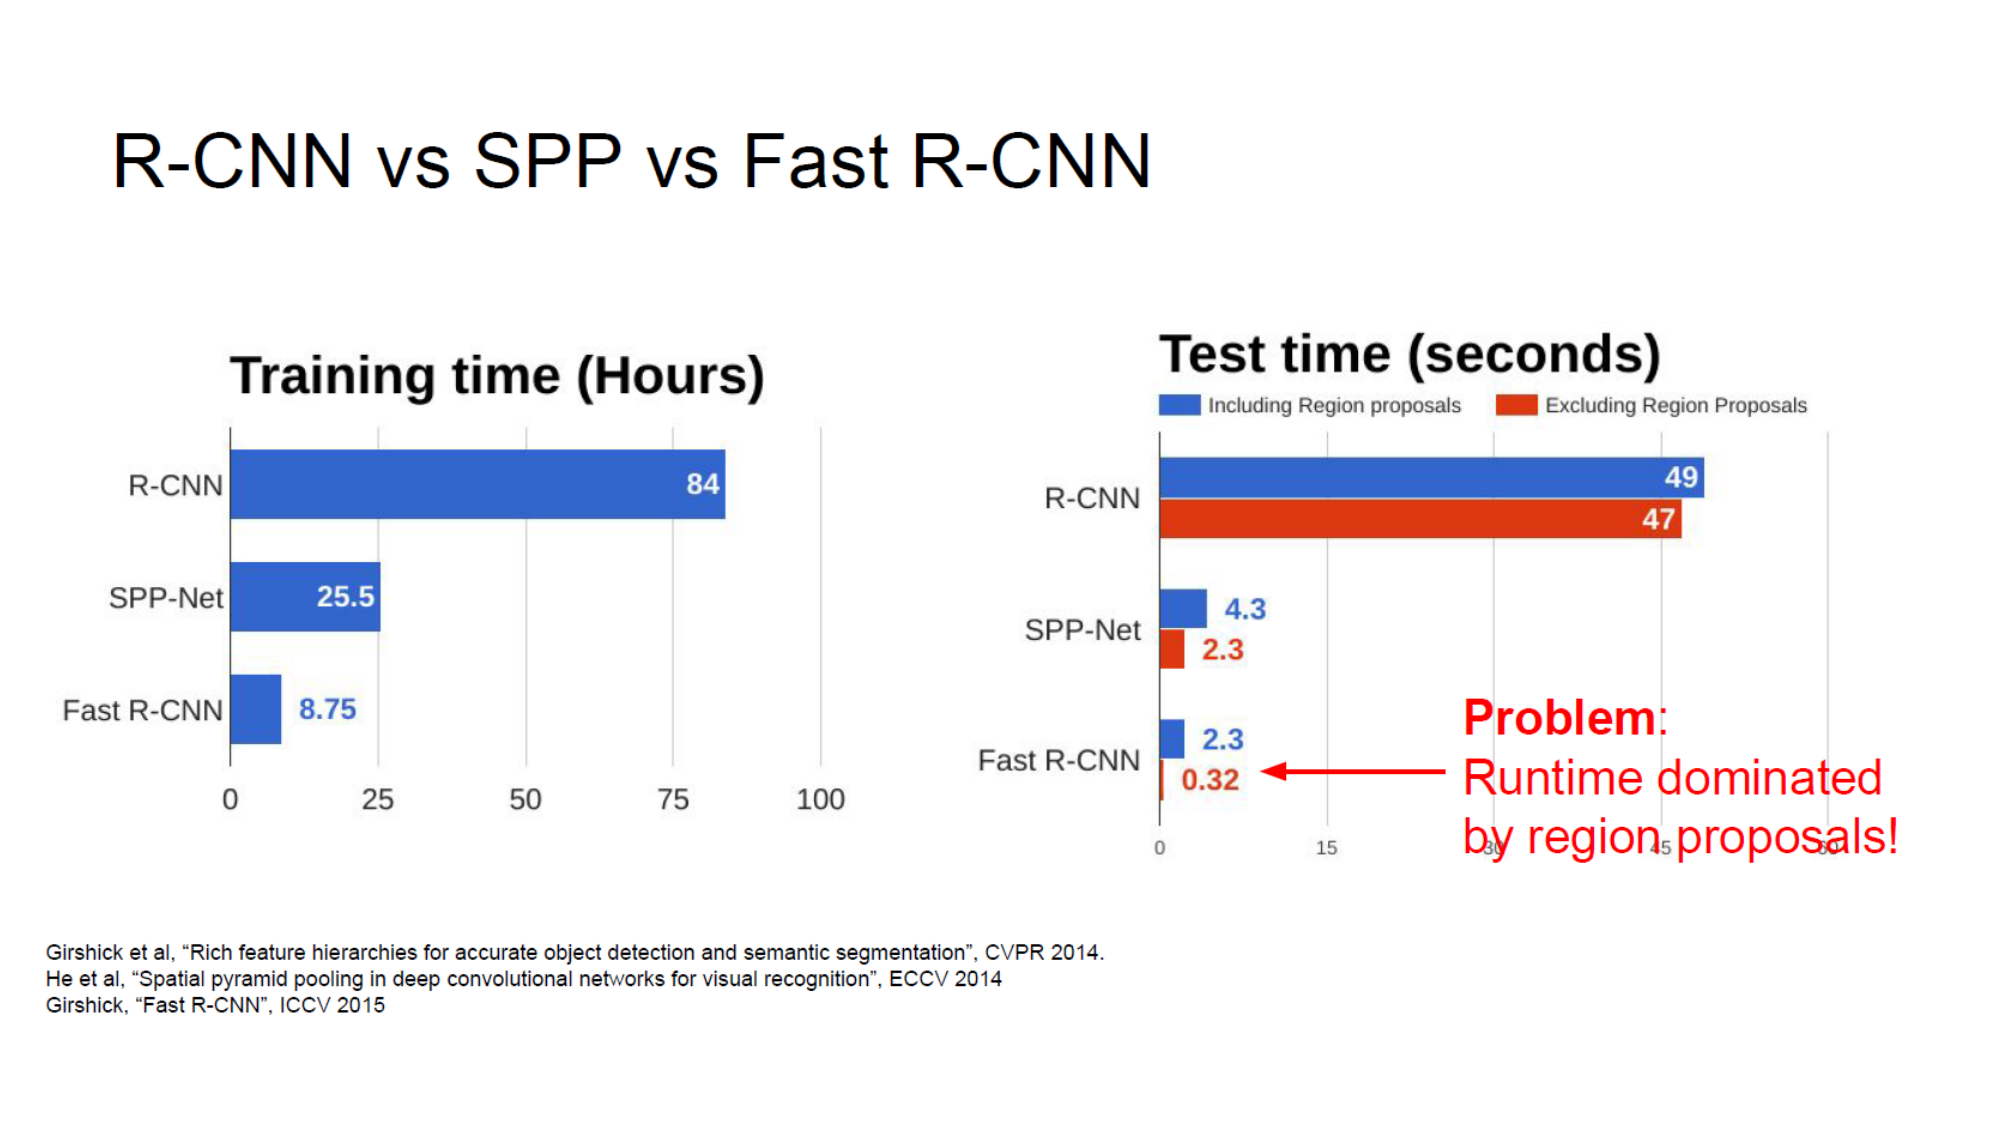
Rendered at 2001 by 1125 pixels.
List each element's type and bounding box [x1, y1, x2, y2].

picture [32, 53, 1968, 1027]
